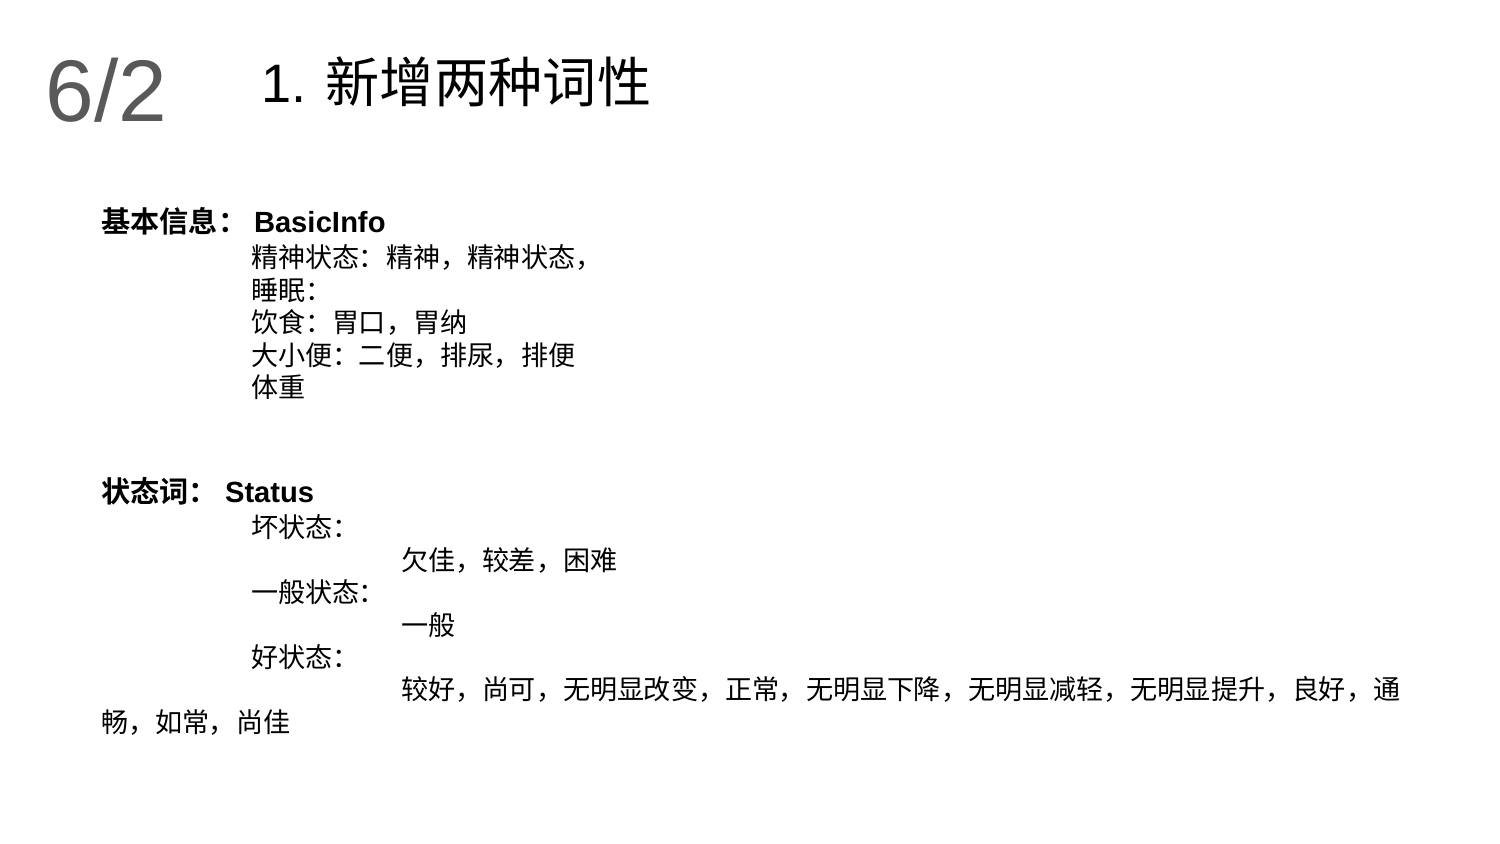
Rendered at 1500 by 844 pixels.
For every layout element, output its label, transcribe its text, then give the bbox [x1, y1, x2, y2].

text_box 基本信息：BasicInfo 精神状态：精神，精神状态， 睡眠： 饮食：胃口，胃纳 大小便：二便，排尿，排便 体重 状态词：Status 坏状态： 欠佳，较差，困难 一般状态： 一般 好状态： 较好，尚可，无明显改变，正常，无明显下降，无明显减轻，无明显提升，良好，通畅，如常，尚佳 [85, 188, 1463, 681]
subtitle 6/2 [30, 18, 1429, 149]
text_box 新增两种词性 [235, 33, 1090, 134]
